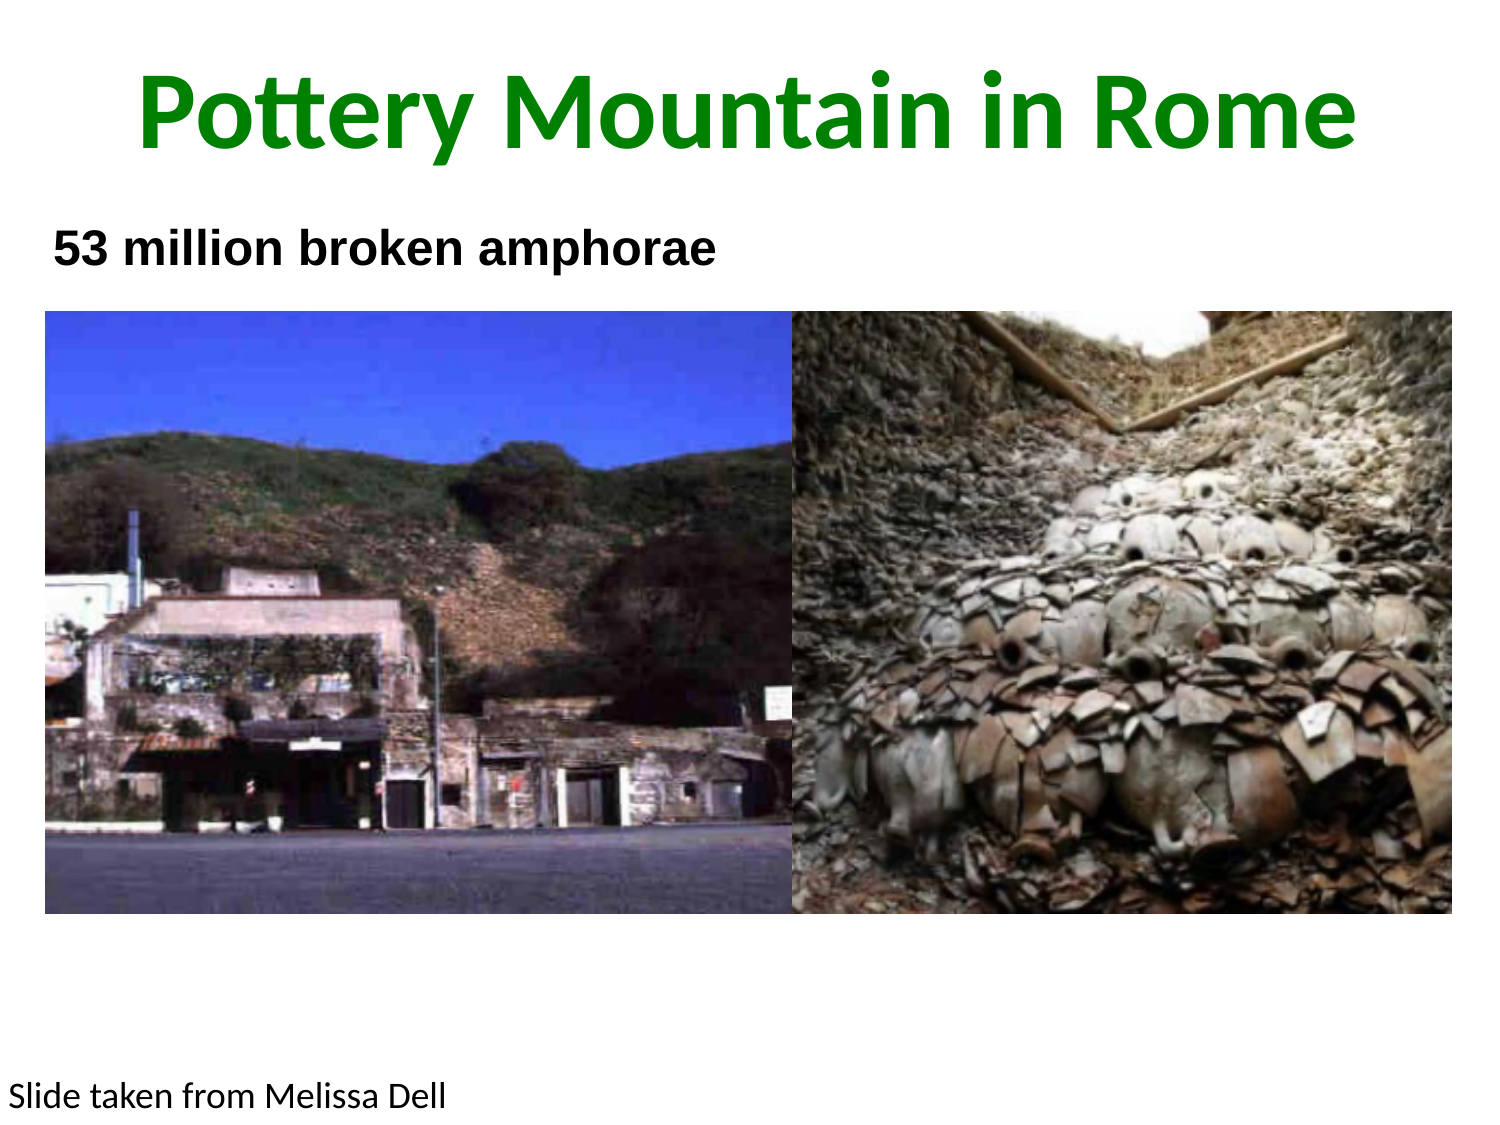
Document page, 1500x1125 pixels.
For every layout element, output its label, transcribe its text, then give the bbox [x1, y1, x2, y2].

list 53 million broken amphorae [44, 207, 1453, 312]
title Pottery Mountain in Rome [44, 0, 1453, 207]
picture [45, 310, 1453, 915]
text_box Slide taken from Melissa Dell [0, 1064, 455, 1124]
